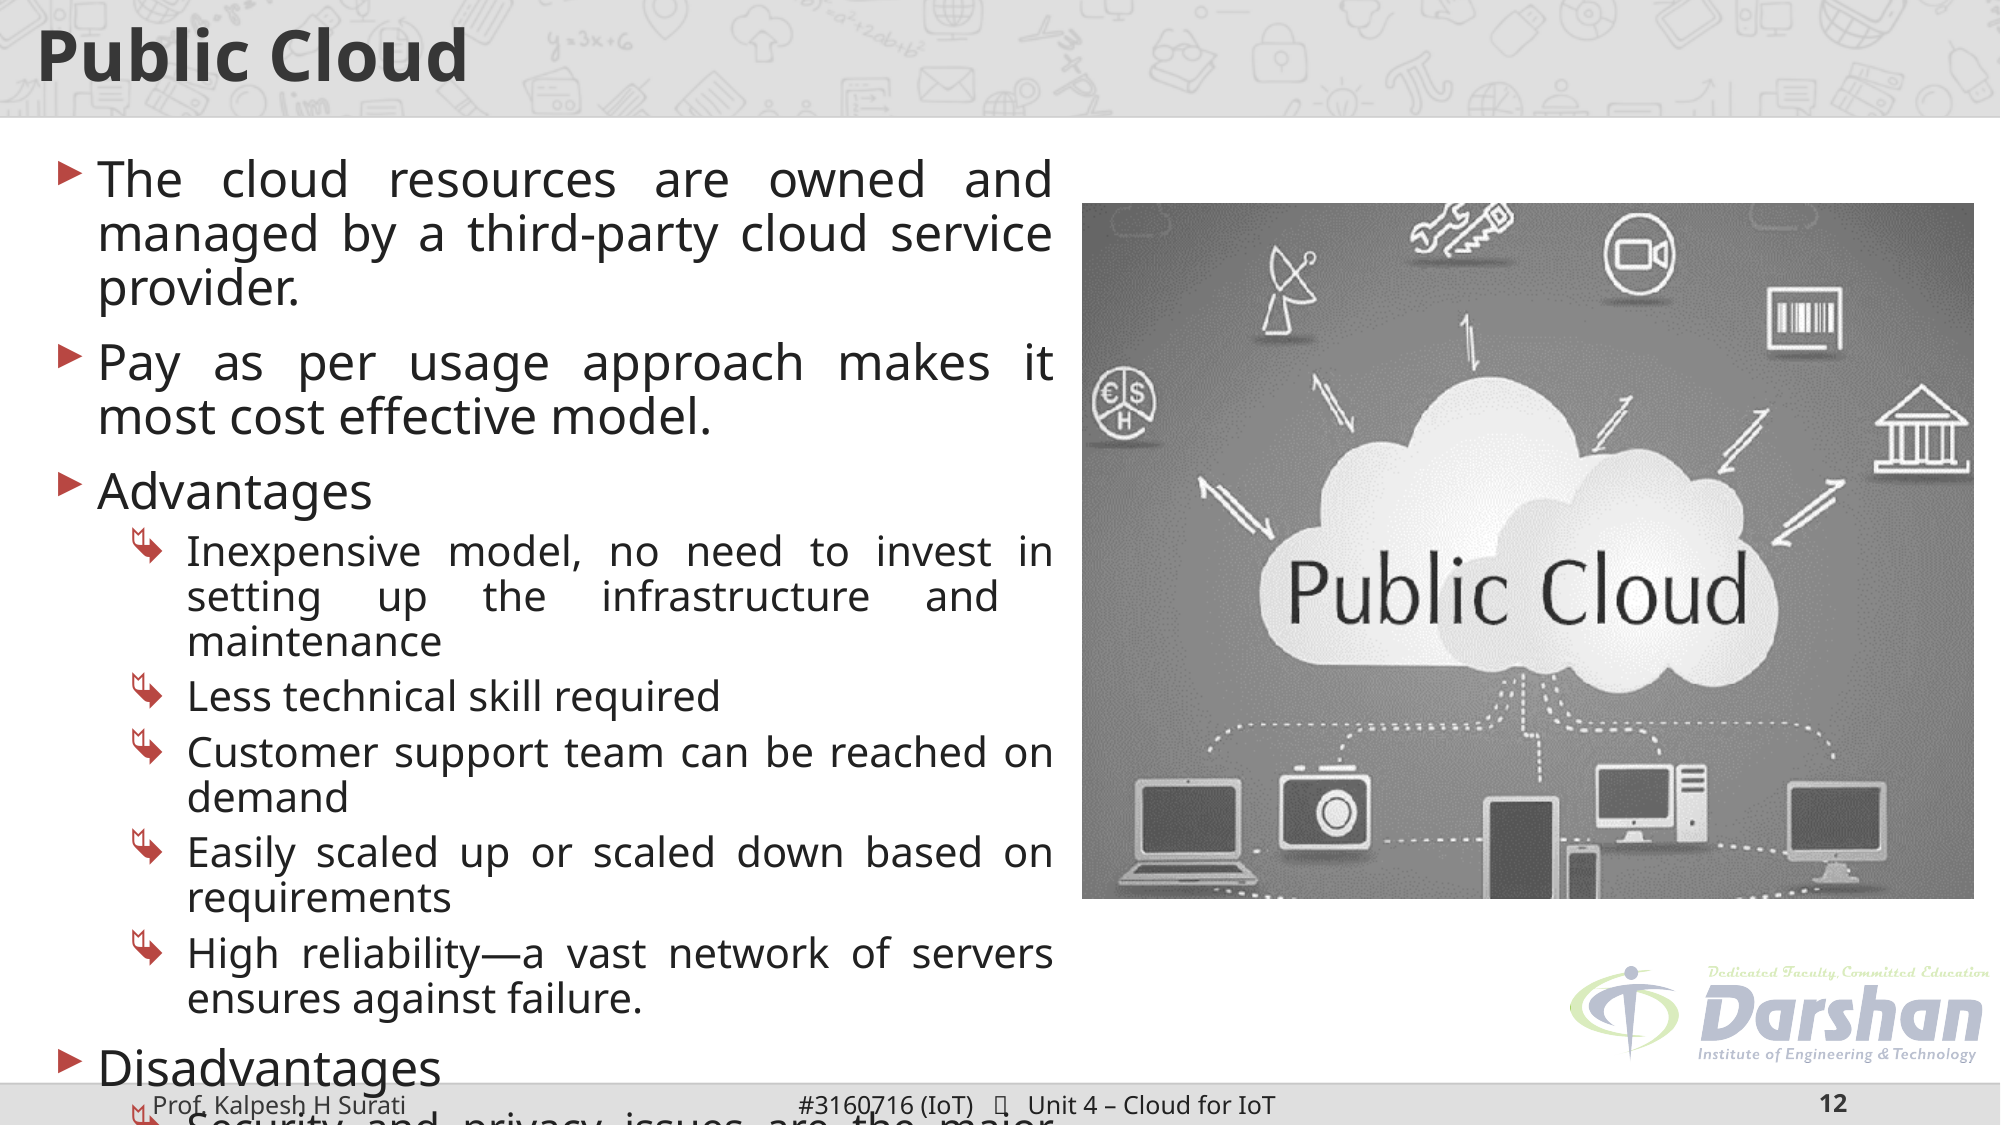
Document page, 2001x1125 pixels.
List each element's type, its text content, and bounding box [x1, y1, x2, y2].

picture [1082, 203, 1974, 899]
list The cloud resources are owned and managed by a third-party cloud service provider. Pay as per usage approach makes it most cost effective model. Advantages Inexpensive model, no need to invest in setting up the infrastructure and maintenance Less technical skill required Customer support team can be reached on demand Easily scaled up or scaled down based on requirements High reliability—a vast network of servers ensures against failure. Disadvantages Security and privacy issues are the major challenges Less flexibility and controls [38, 147, 1070, 899]
title Public Cloud [0, 0, 2000, 117]
